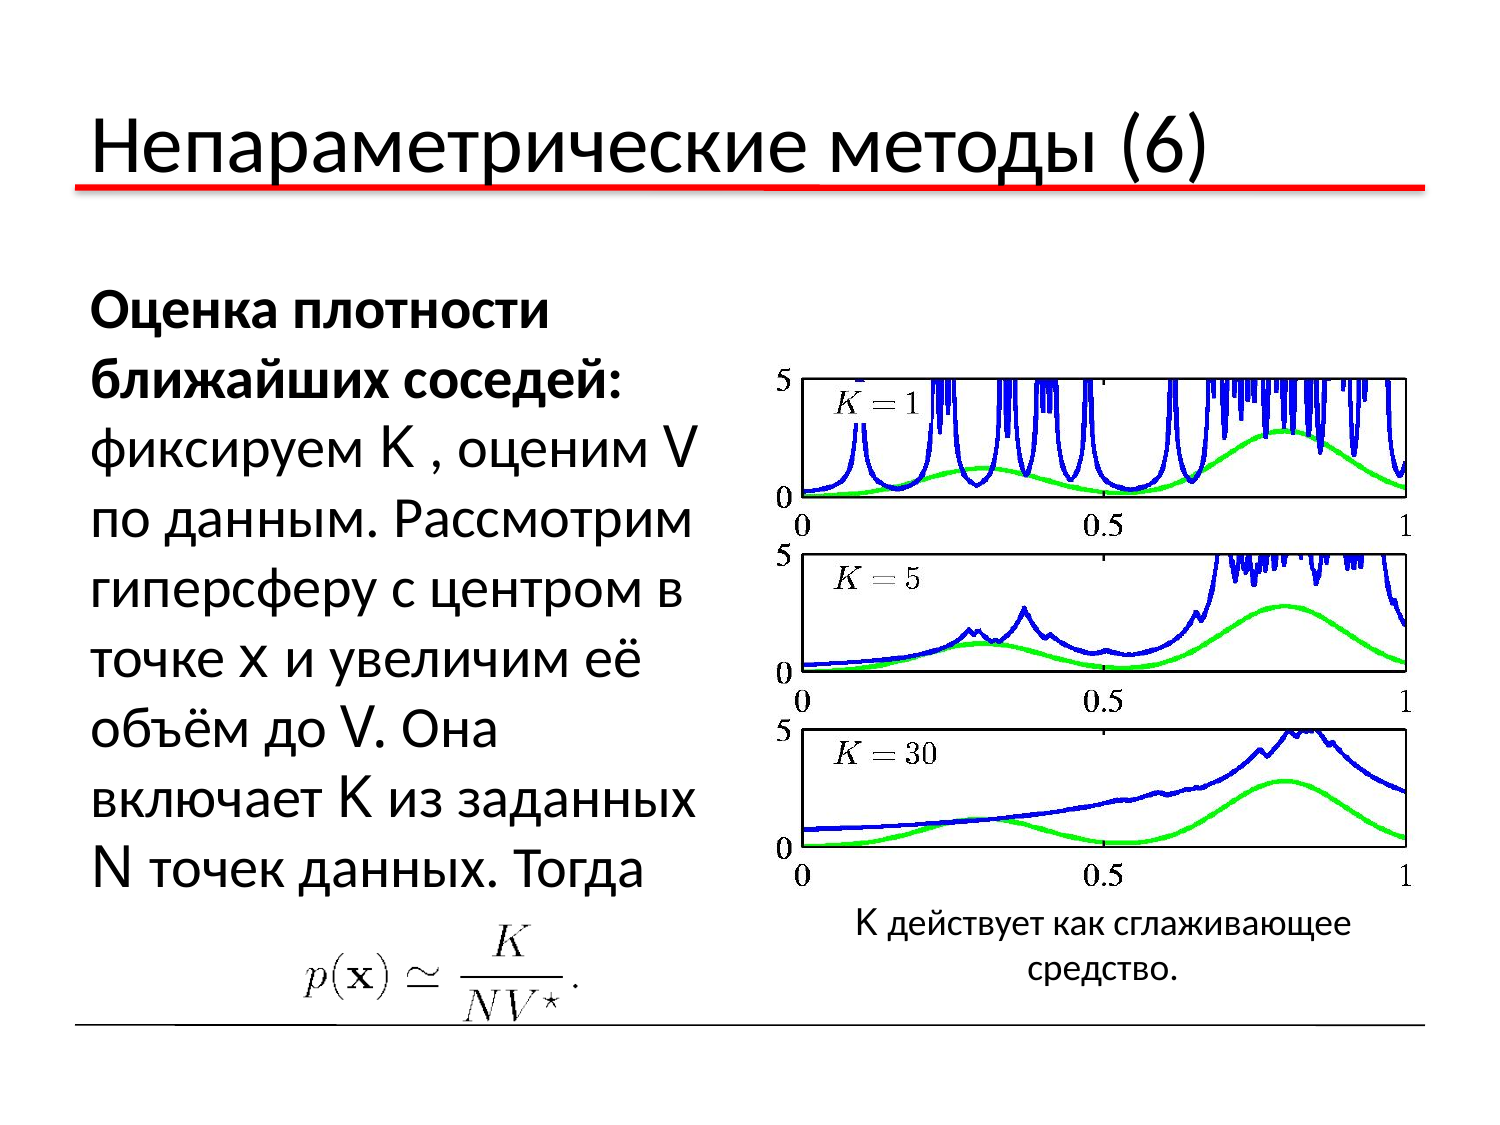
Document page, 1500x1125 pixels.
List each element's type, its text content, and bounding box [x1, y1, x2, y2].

text_box K действует как сглаживающее средство. [786, 899, 1420, 996]
list Оценка плотности ближайших соседей: фиксируем K , оценим V по данным. Рассмотрим гиперсферу с центром в точке x и увеличим её объём до V. Она включает K из заданных N точек данных. Тогда [75, 262, 738, 1005]
picture [302, 920, 580, 1025]
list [769, 349, 1427, 890]
title Непараметрические методы (6) [75, 45, 1425, 233]
